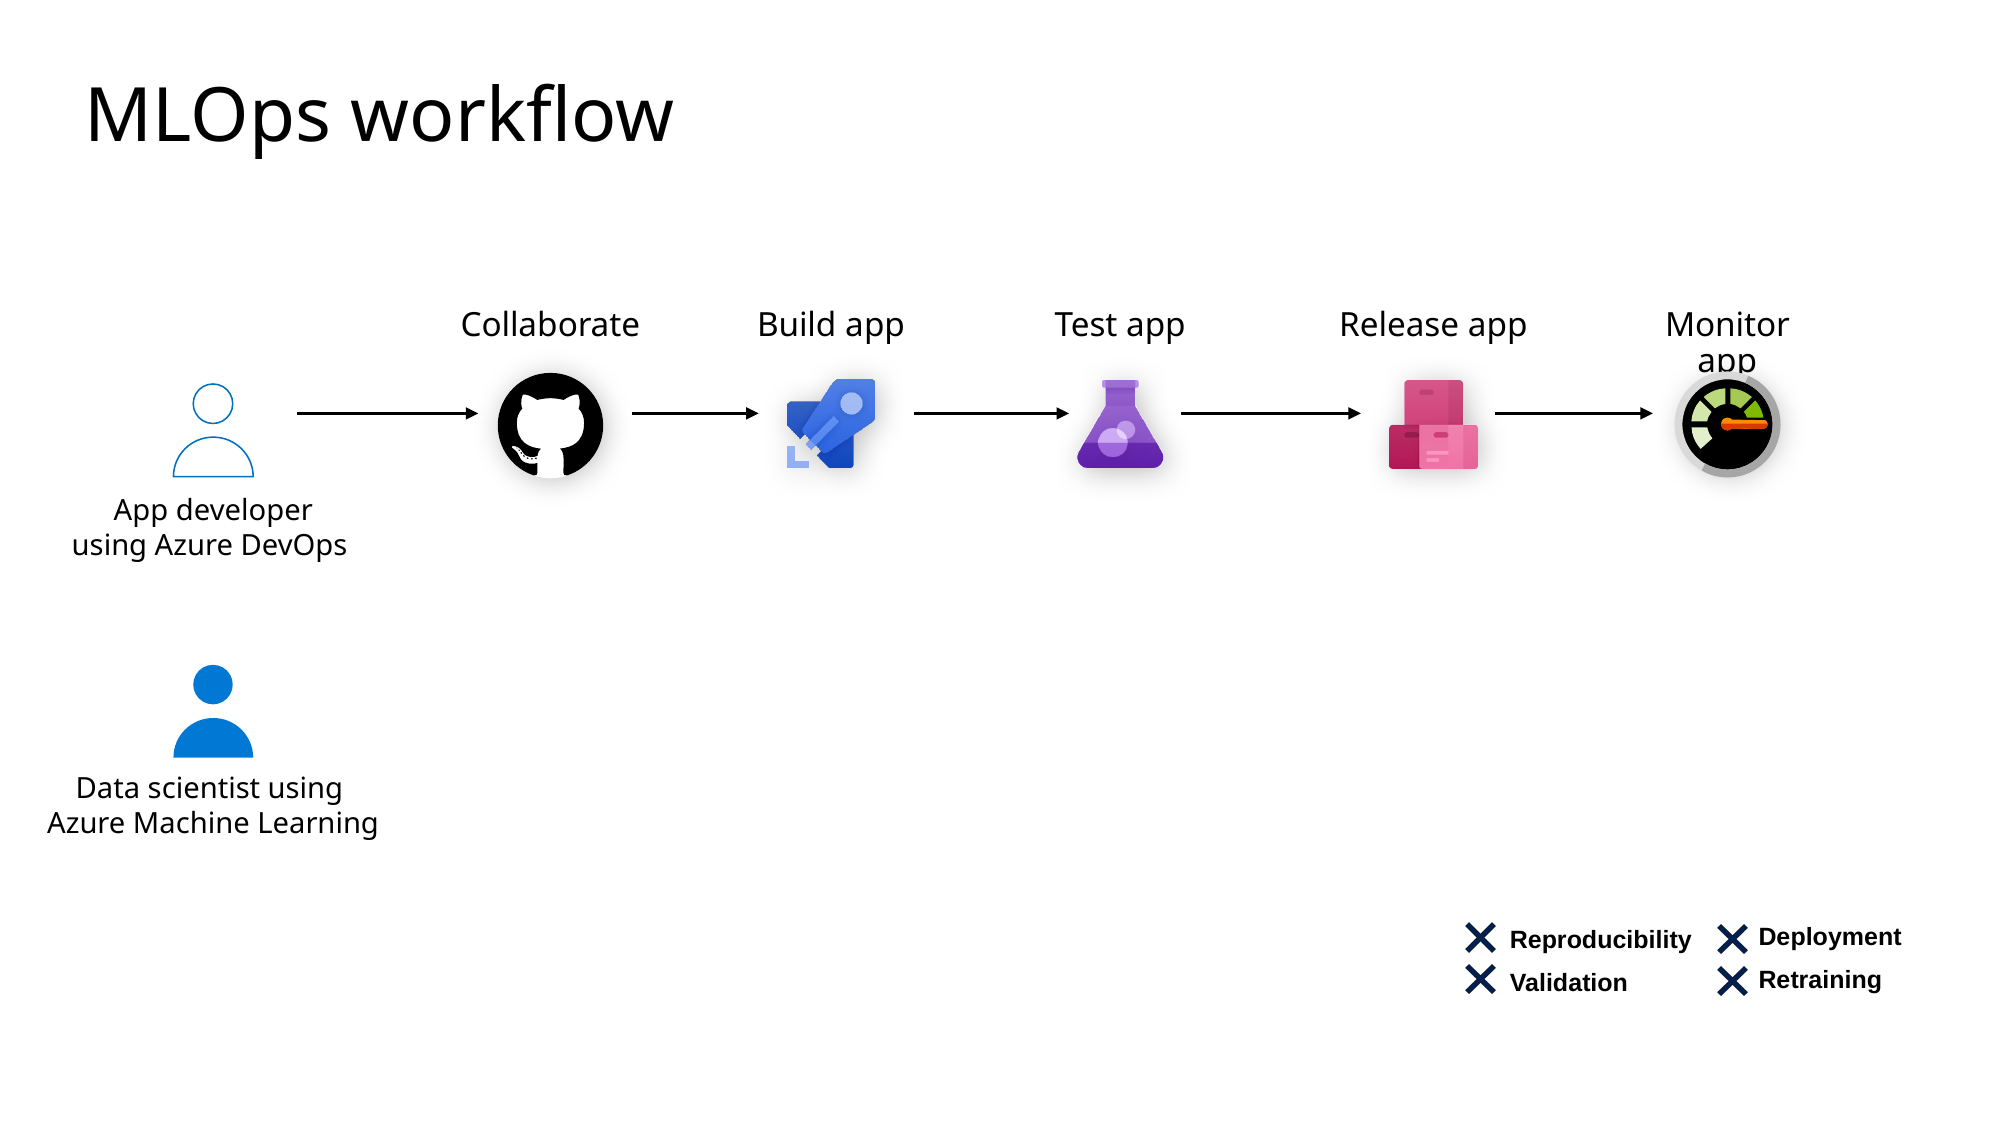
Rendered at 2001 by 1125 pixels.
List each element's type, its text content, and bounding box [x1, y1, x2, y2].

text_box Monitor app [1617, 300, 1838, 388]
text_box Collaborate [440, 300, 661, 352]
picture [1389, 380, 1478, 469]
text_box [173, 664, 254, 758]
text_box App developer using Azure DevOps [56, 484, 370, 569]
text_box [1674, 371, 1781, 478]
text_box Build app [720, 300, 942, 352]
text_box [173, 383, 254, 477]
text_box Release app [1323, 300, 1544, 352]
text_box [1460, 913, 1963, 1006]
title MLOps workflow [69, 49, 1930, 174]
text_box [497, 372, 604, 479]
text_box Test app [1009, 300, 1231, 352]
picture [1076, 380, 1165, 469]
text_box Data scientist using Azure Machine Learning [32, 761, 395, 847]
picture [786, 379, 876, 469]
